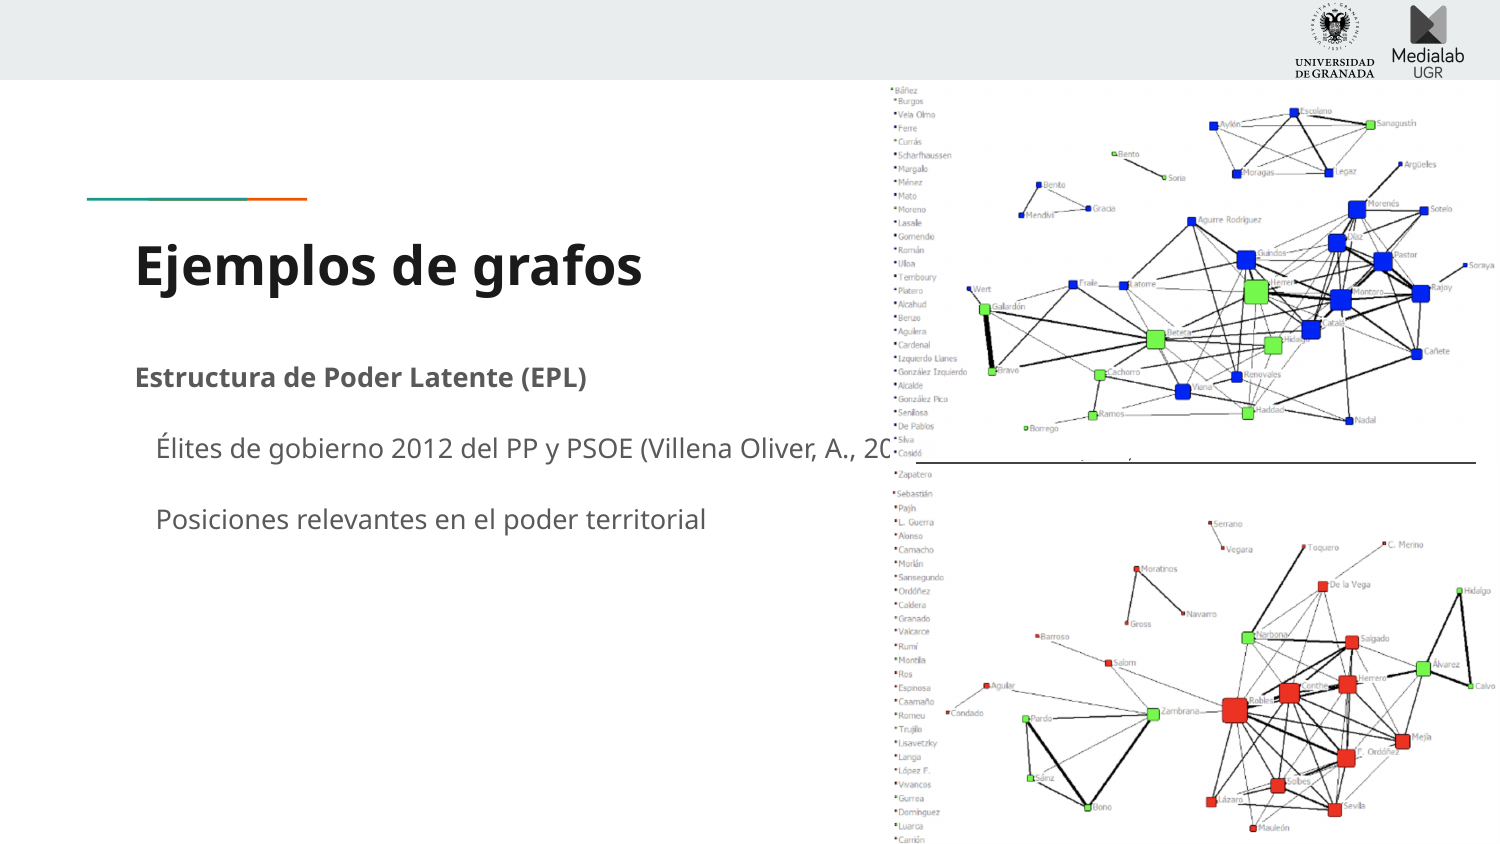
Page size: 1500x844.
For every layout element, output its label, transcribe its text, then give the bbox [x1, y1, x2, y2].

picture [1294, 2, 1375, 78]
title Ejemplos de grafos [119, 216, 885, 305]
list Estructura de Poder Latente (EPL) Élites de gobierno 2012 del PP y PSOE (Villena Oliver, A., 2014) Posiciones relevantes en el poder territorial [119, 341, 885, 712]
picture [890, 81, 1500, 844]
picture [1391, 2, 1466, 80]
